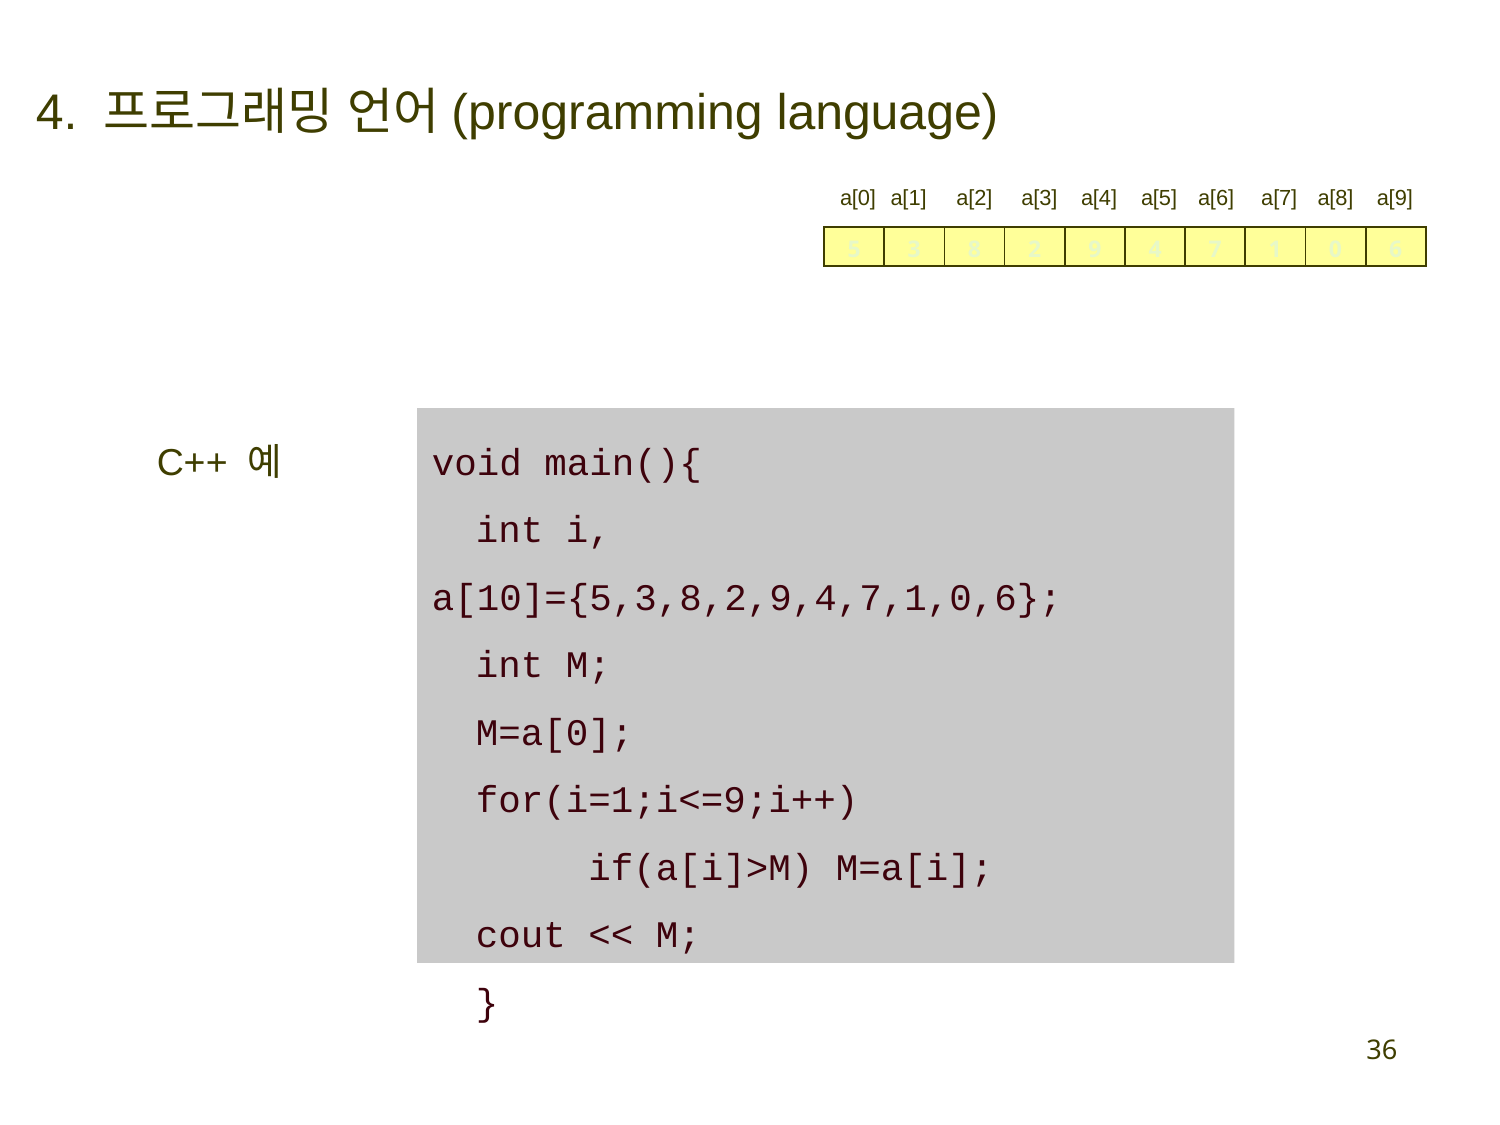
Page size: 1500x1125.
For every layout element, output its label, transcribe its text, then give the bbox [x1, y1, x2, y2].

table_header 9 [1066, 228, 1124, 265]
text_box a[8] [1302, 163, 1362, 218]
text_box void main(){ int i, a[10]={5,3,8,2,9,4,7,1,0,6}; int M; M=a[0]; for(i=1;i<=9;i++) if(a[i]>M) M=a[i]; cout << M; } [417, 408, 1235, 963]
table_header 3 [885, 228, 944, 265]
text_box a[2] [941, 163, 1006, 218]
table_header 6 [1367, 228, 1425, 265]
text_box a[4] [1066, 163, 1126, 218]
text_box a[5] [1126, 163, 1183, 218]
text_box a[7] [1246, 163, 1302, 218]
text_box a[3] [1006, 163, 1066, 218]
table_header 5 [825, 228, 883, 265]
table_header 7 [1186, 228, 1244, 265]
table_header 0 [1306, 228, 1365, 265]
text_box a[9] [1362, 163, 1428, 218]
text_box a[1] [875, 163, 941, 218]
text_box C++ 예 [142, 408, 297, 491]
table_header 4 [1126, 228, 1184, 265]
table_header 1 [1246, 228, 1305, 265]
text_box a[6] [1183, 163, 1246, 218]
text_box 4. 프로그래밍 언어(programming language) [21, 42, 1034, 148]
text_box a[0] [825, 163, 875, 218]
table_header 2 [1005, 228, 1064, 265]
slide_number 36 [1099, 1024, 1413, 1101]
table_header 8 [945, 228, 1004, 265]
